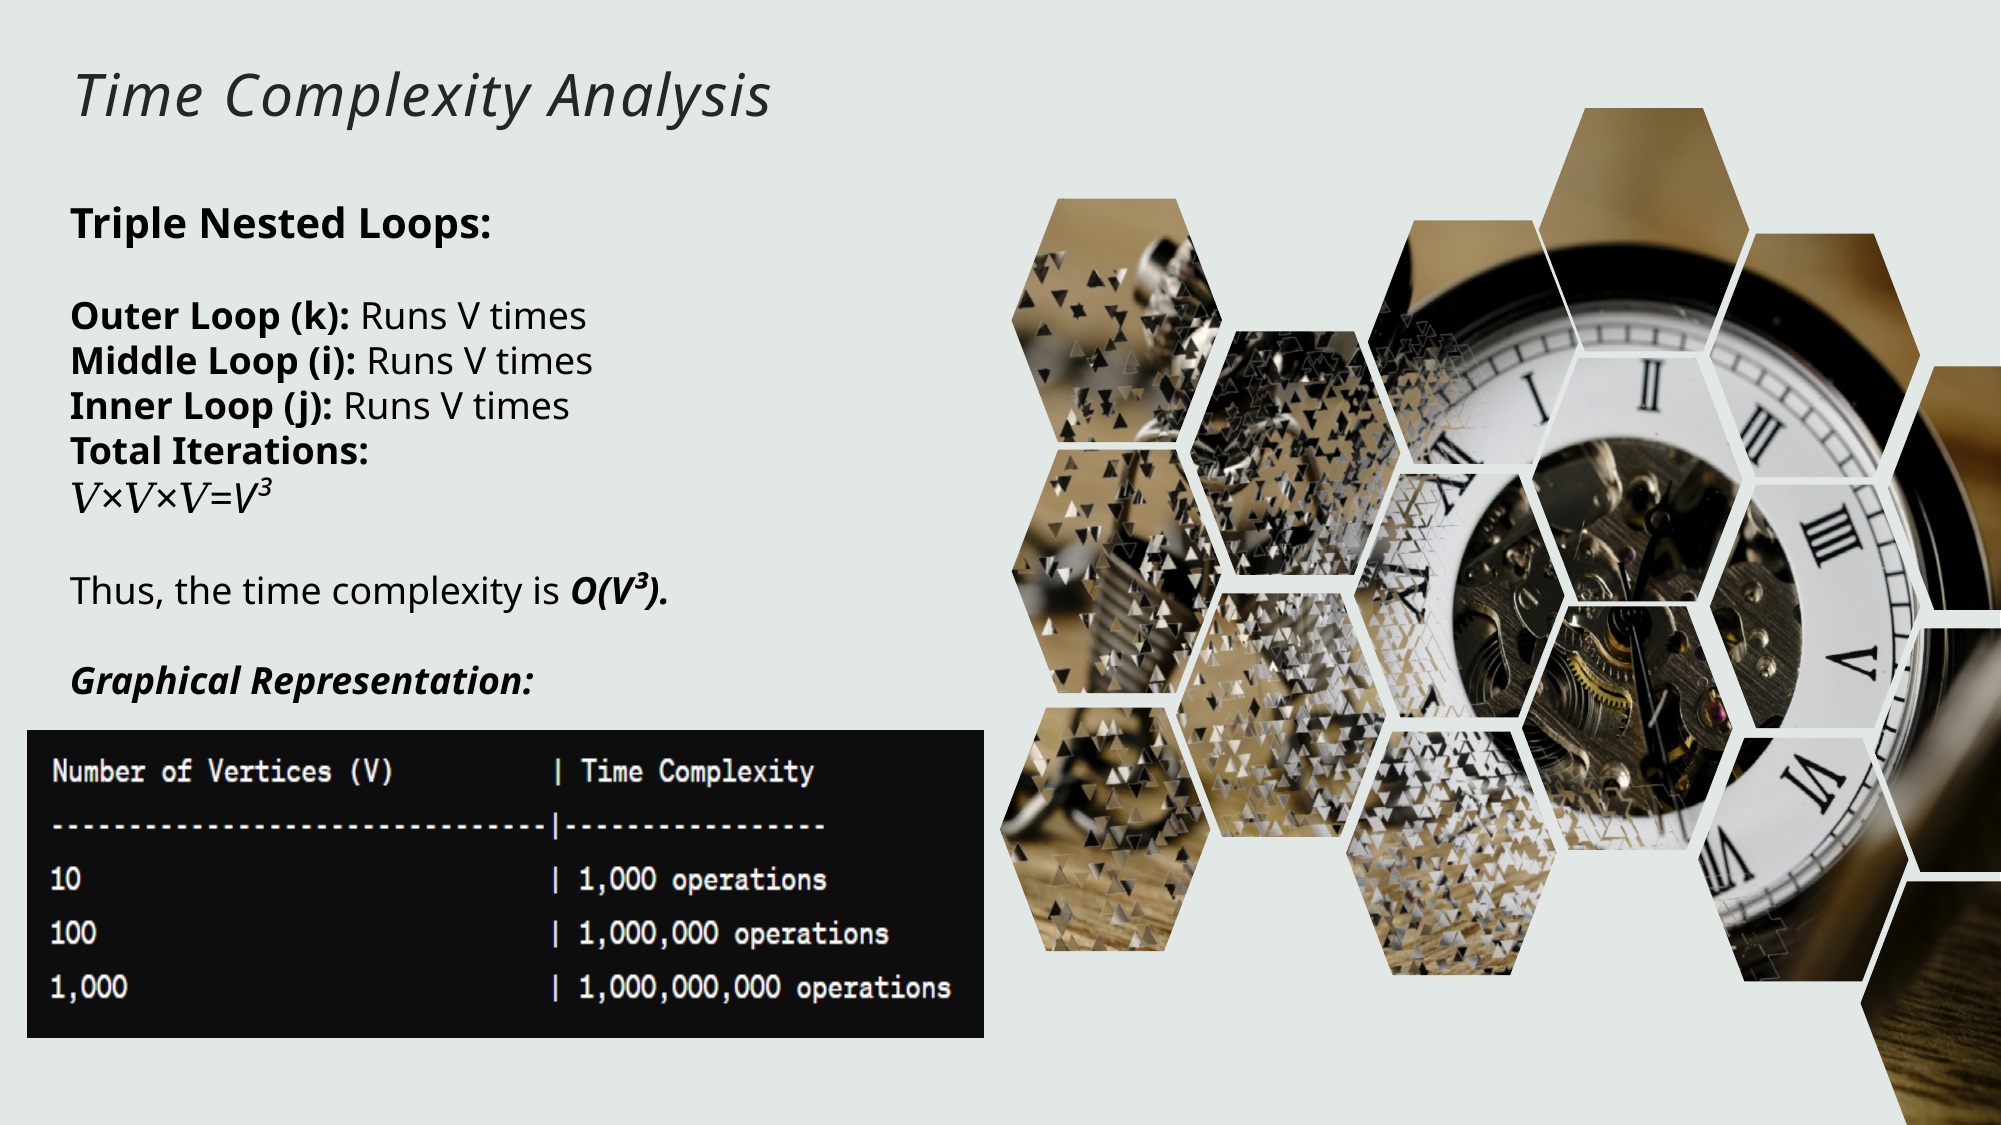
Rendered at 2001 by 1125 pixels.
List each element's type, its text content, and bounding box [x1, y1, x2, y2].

text_box [1010, 448, 1224, 695]
text_box [1530, 356, 1744, 603]
text_box [1520, 605, 1734, 852]
text_box [1174, 592, 1388, 838]
text_box [1696, 736, 1910, 983]
text_box [1708, 232, 1922, 479]
text_box [1872, 627, 2000, 873]
text_box [1886, 365, 2000, 611]
text_box [1010, 197, 1224, 444]
title Time Complexity Analysis [57, 58, 1808, 208]
picture [27, 730, 984, 1038]
text_box [1188, 330, 1402, 576]
text_box Triple Nested Loops: Outer Loop (k): Runs V times Middle Loop (i): Runs V times Inner Loop (j): Runs V times Total Iterations: 𝑉×𝑉×𝑉=V³ Thus, the time complexity is O(V³). Graphical Representation: [55, 189, 866, 730]
text_box [1344, 730, 1558, 977]
text_box [1366, 106, 1751, 465]
text_box [1859, 880, 2000, 1125]
text_box [998, 706, 1212, 953]
text_box [1352, 472, 1566, 719]
text_box [1708, 483, 1922, 730]
